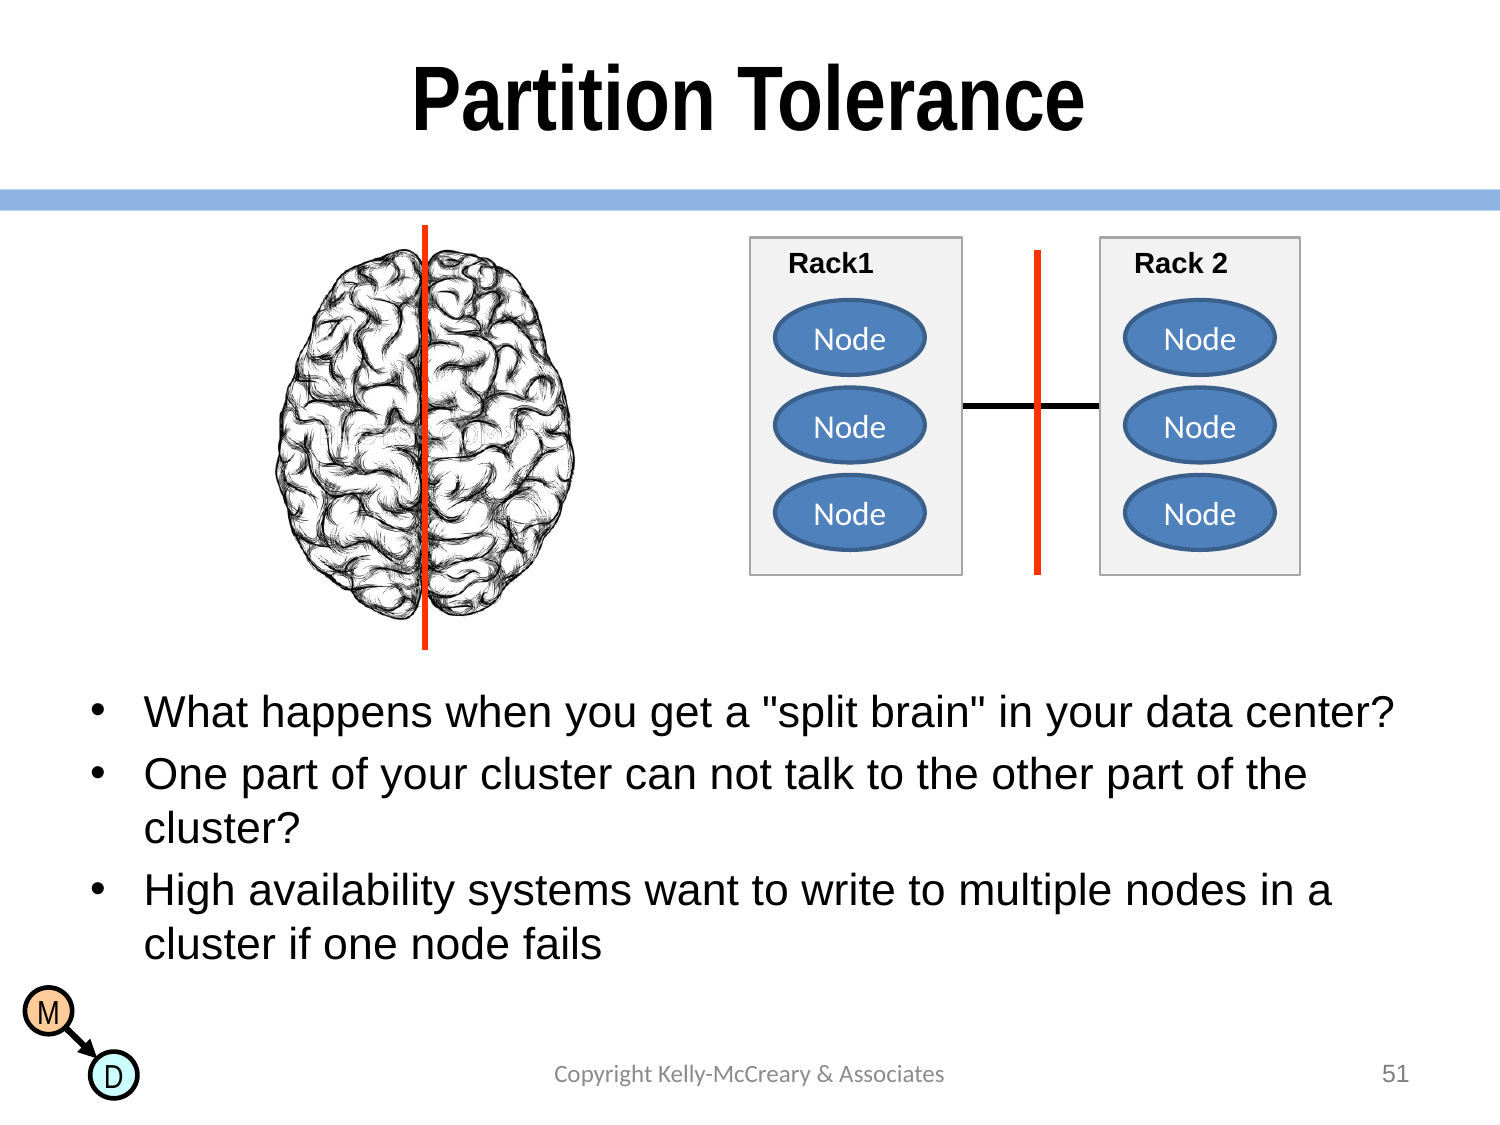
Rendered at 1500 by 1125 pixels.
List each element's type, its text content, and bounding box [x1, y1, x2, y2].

title Partition Tolerance [75, 0, 1425, 188]
picture [274, 249, 424, 621]
text_box Node [1122, 472, 1278, 553]
text_box Node [1122, 297, 1278, 378]
text_box Rack 2 [1099, 237, 1263, 288]
text_box Node [772, 472, 927, 553]
text_box Node [1122, 385, 1278, 465]
text_box Node [772, 385, 927, 465]
text_box Node [772, 297, 927, 378]
text_box Rack1 [749, 237, 913, 288]
footer Copyright Kelly-McCreary & Associates [512, 1042, 988, 1103]
text_box [1098, 235, 1302, 577]
list What happens when you get a "split brain" in your data center? One part of your cluster can not talk to the other part of the cluster? High availability systems want to write to multiple nodes in a cluster if one node fails [75, 675, 1425, 1005]
text_box [748, 235, 964, 577]
picture [426, 249, 576, 621]
slide_number 51 [1337, 1042, 1425, 1103]
